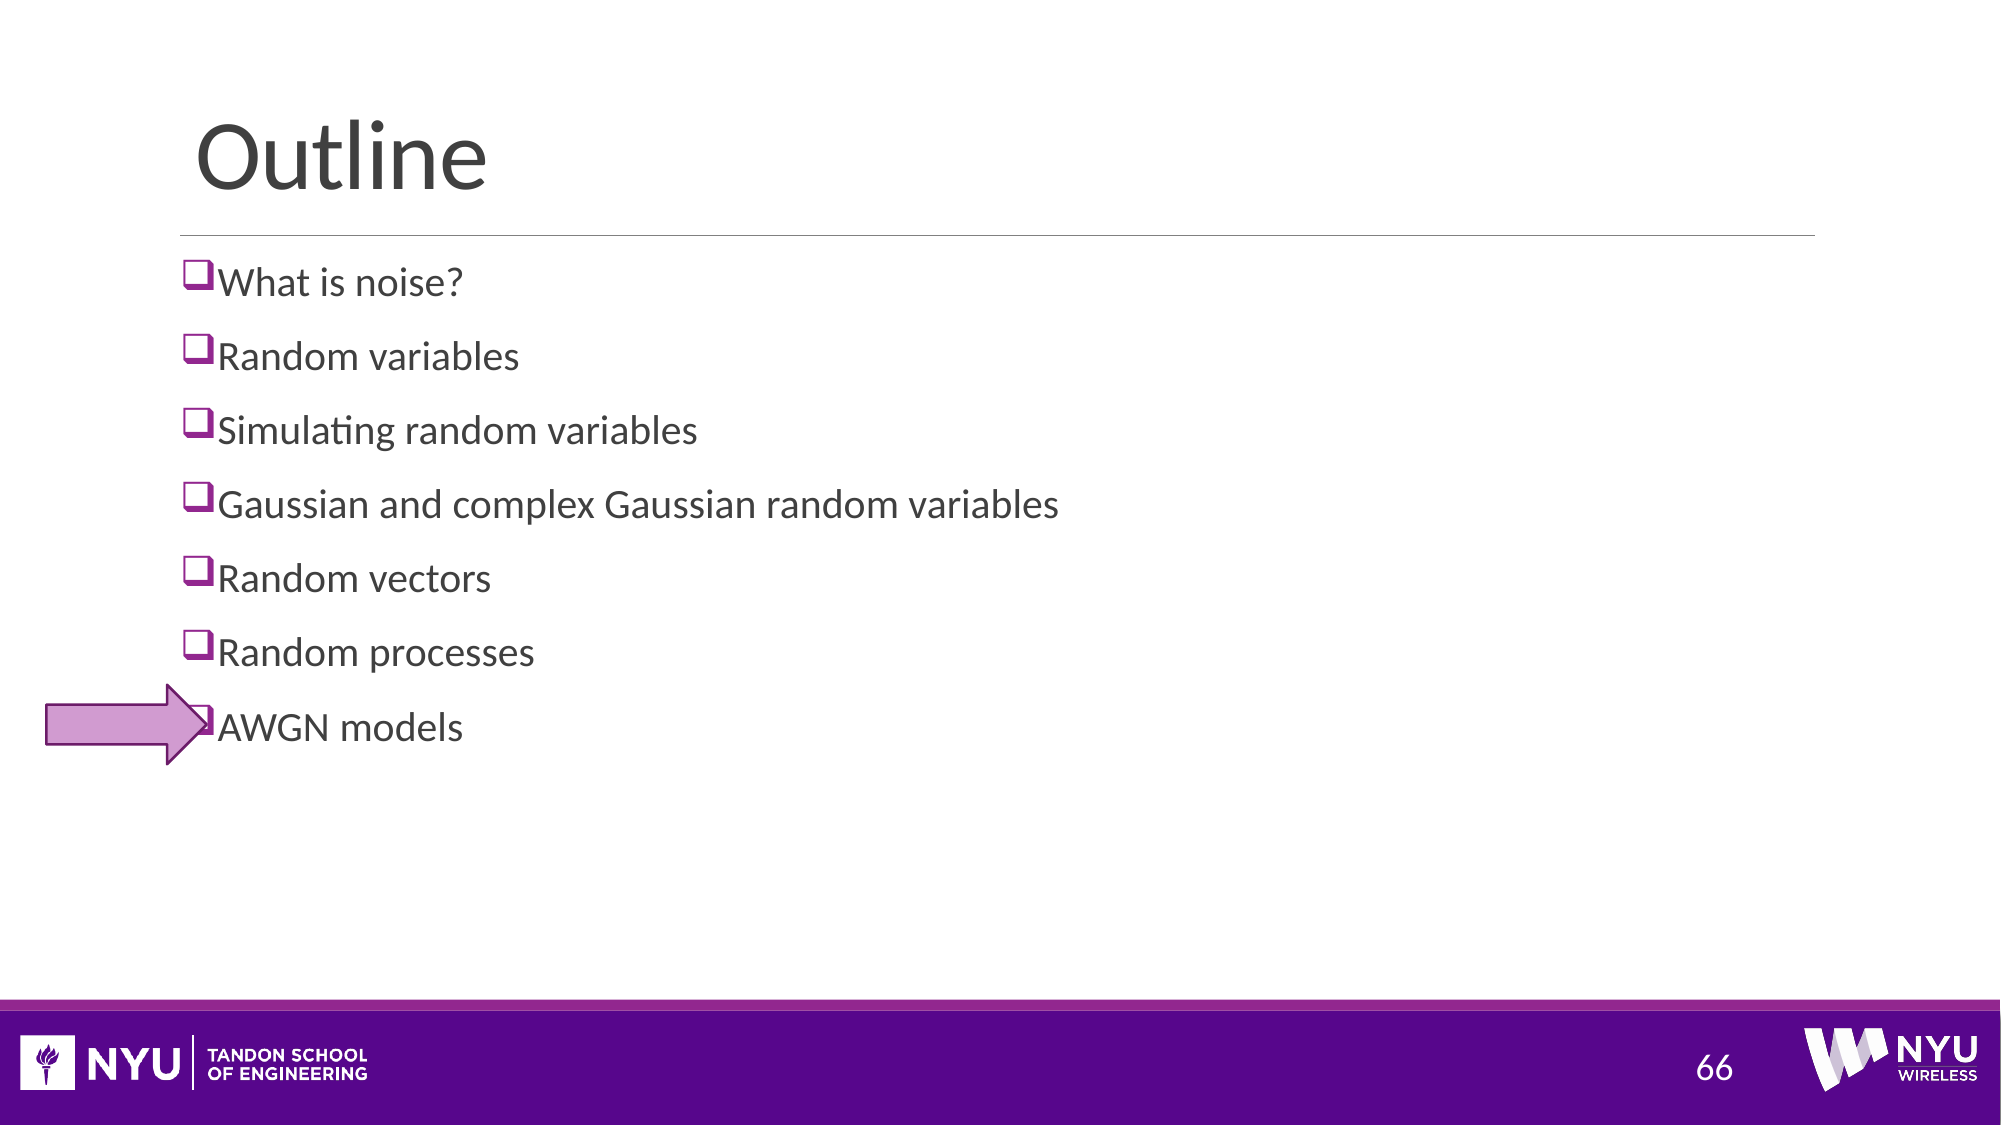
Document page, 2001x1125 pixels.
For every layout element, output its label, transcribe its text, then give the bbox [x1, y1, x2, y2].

list What is noise? Random variables Simulating random variables Gaussian and complex Gaussian random variables Random vectors Random processes AWGN models [180, 252, 1830, 963]
text_box [45, 683, 208, 766]
slide_number 66 [1533, 1035, 1749, 1096]
title Outline [180, 47, 1830, 218]
